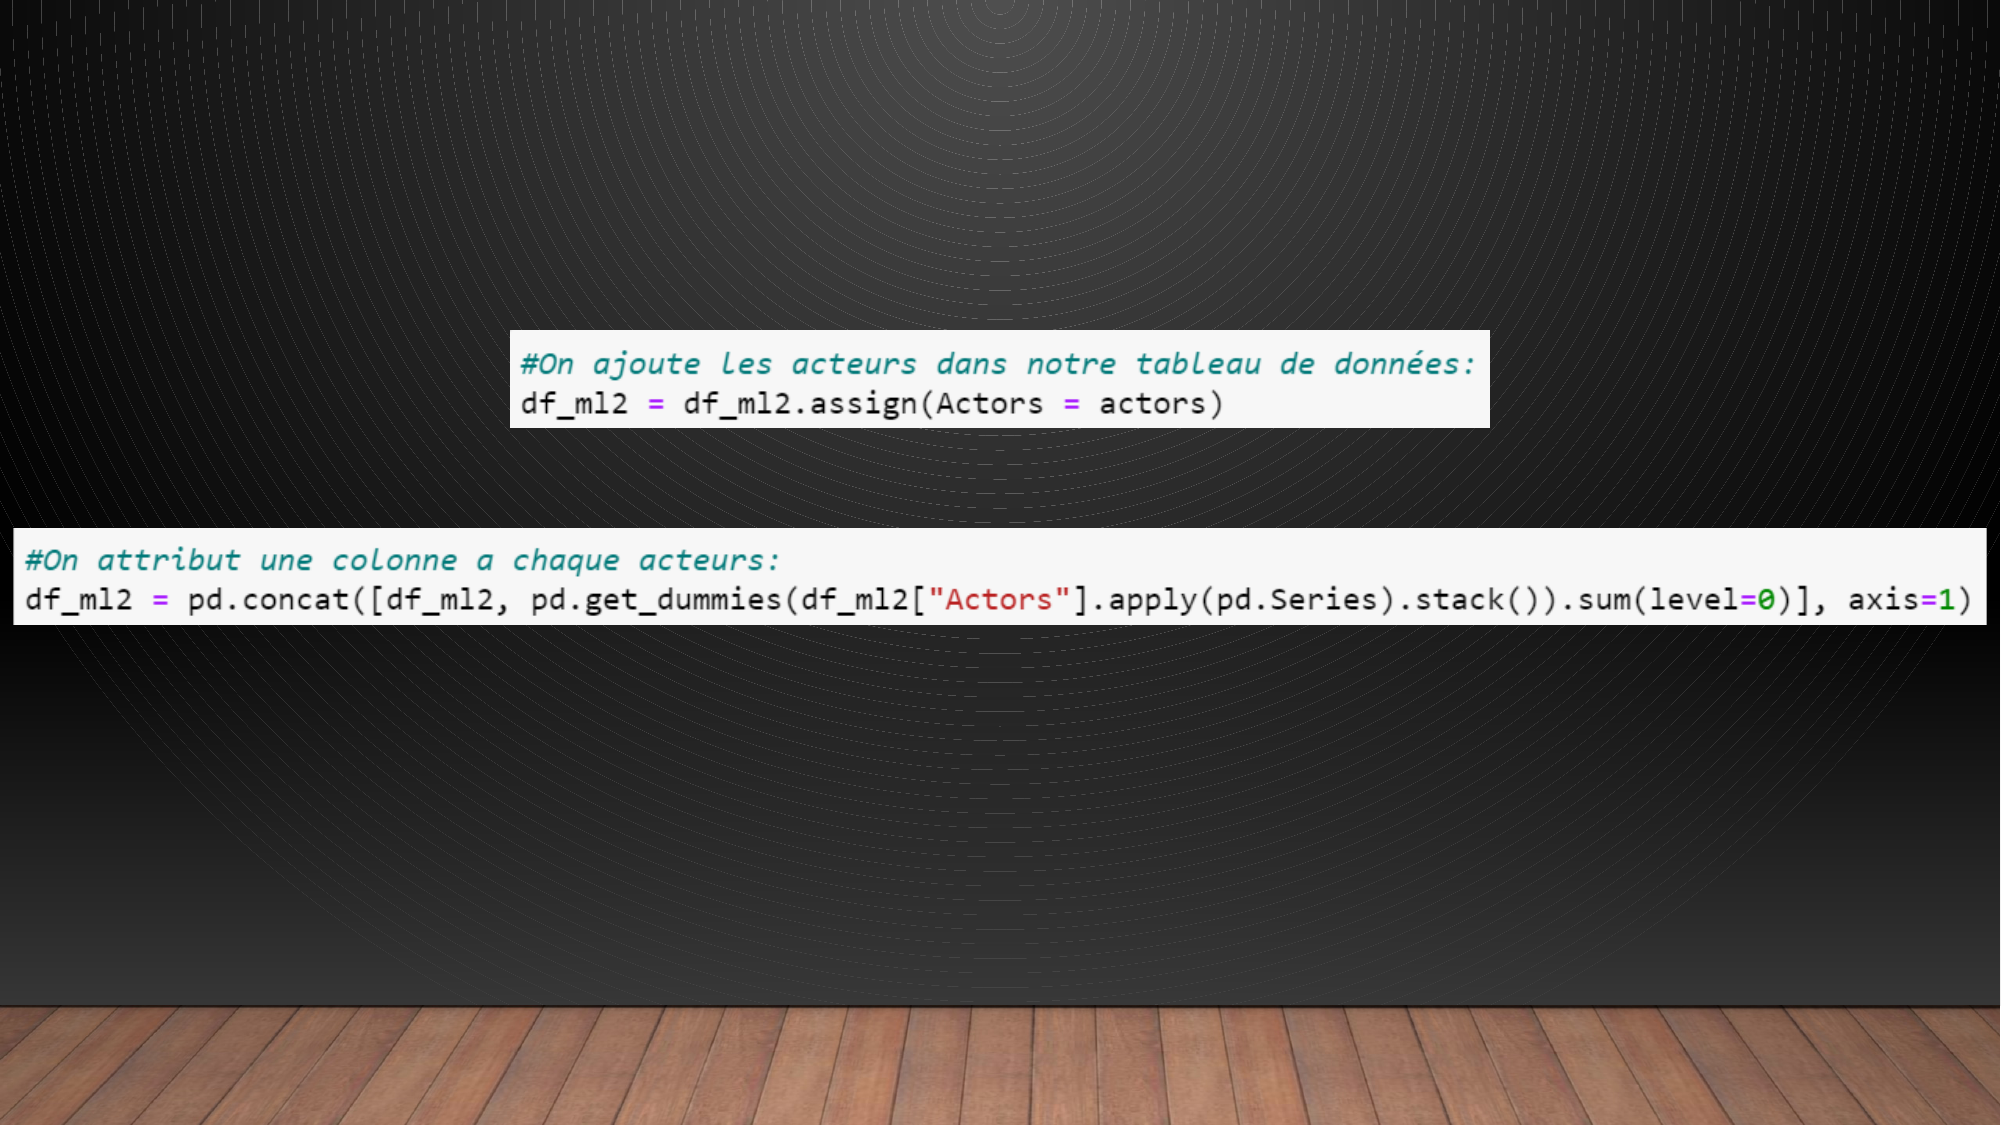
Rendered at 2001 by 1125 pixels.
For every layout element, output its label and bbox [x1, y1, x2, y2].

picture [510, 330, 1490, 428]
picture [13, 527, 1987, 626]
picture [0, 1005, 2000, 1125]
